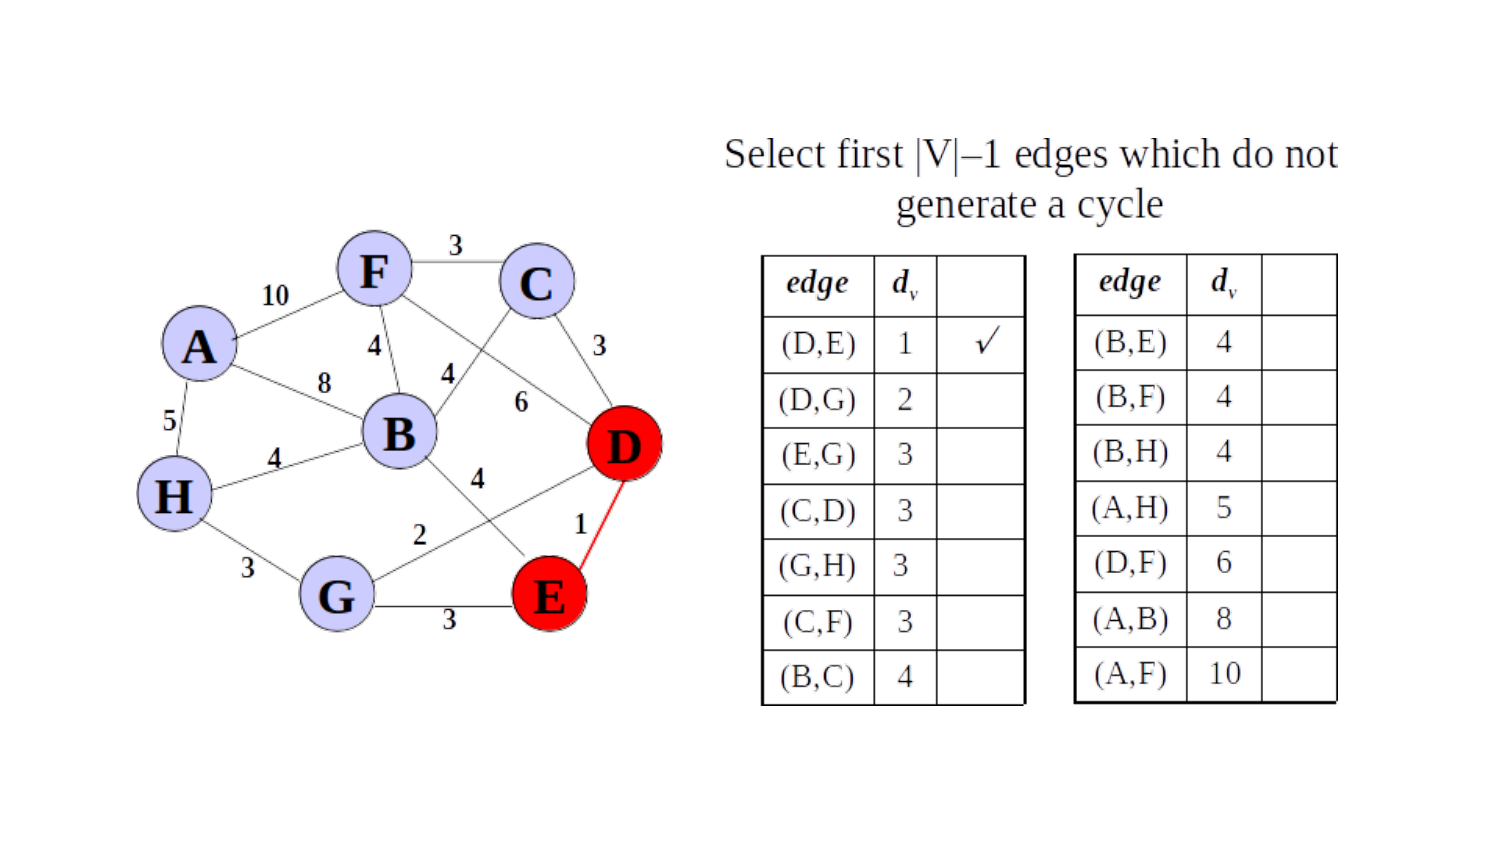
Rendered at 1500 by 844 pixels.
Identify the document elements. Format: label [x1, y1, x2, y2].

picture [135, 137, 1338, 706]
